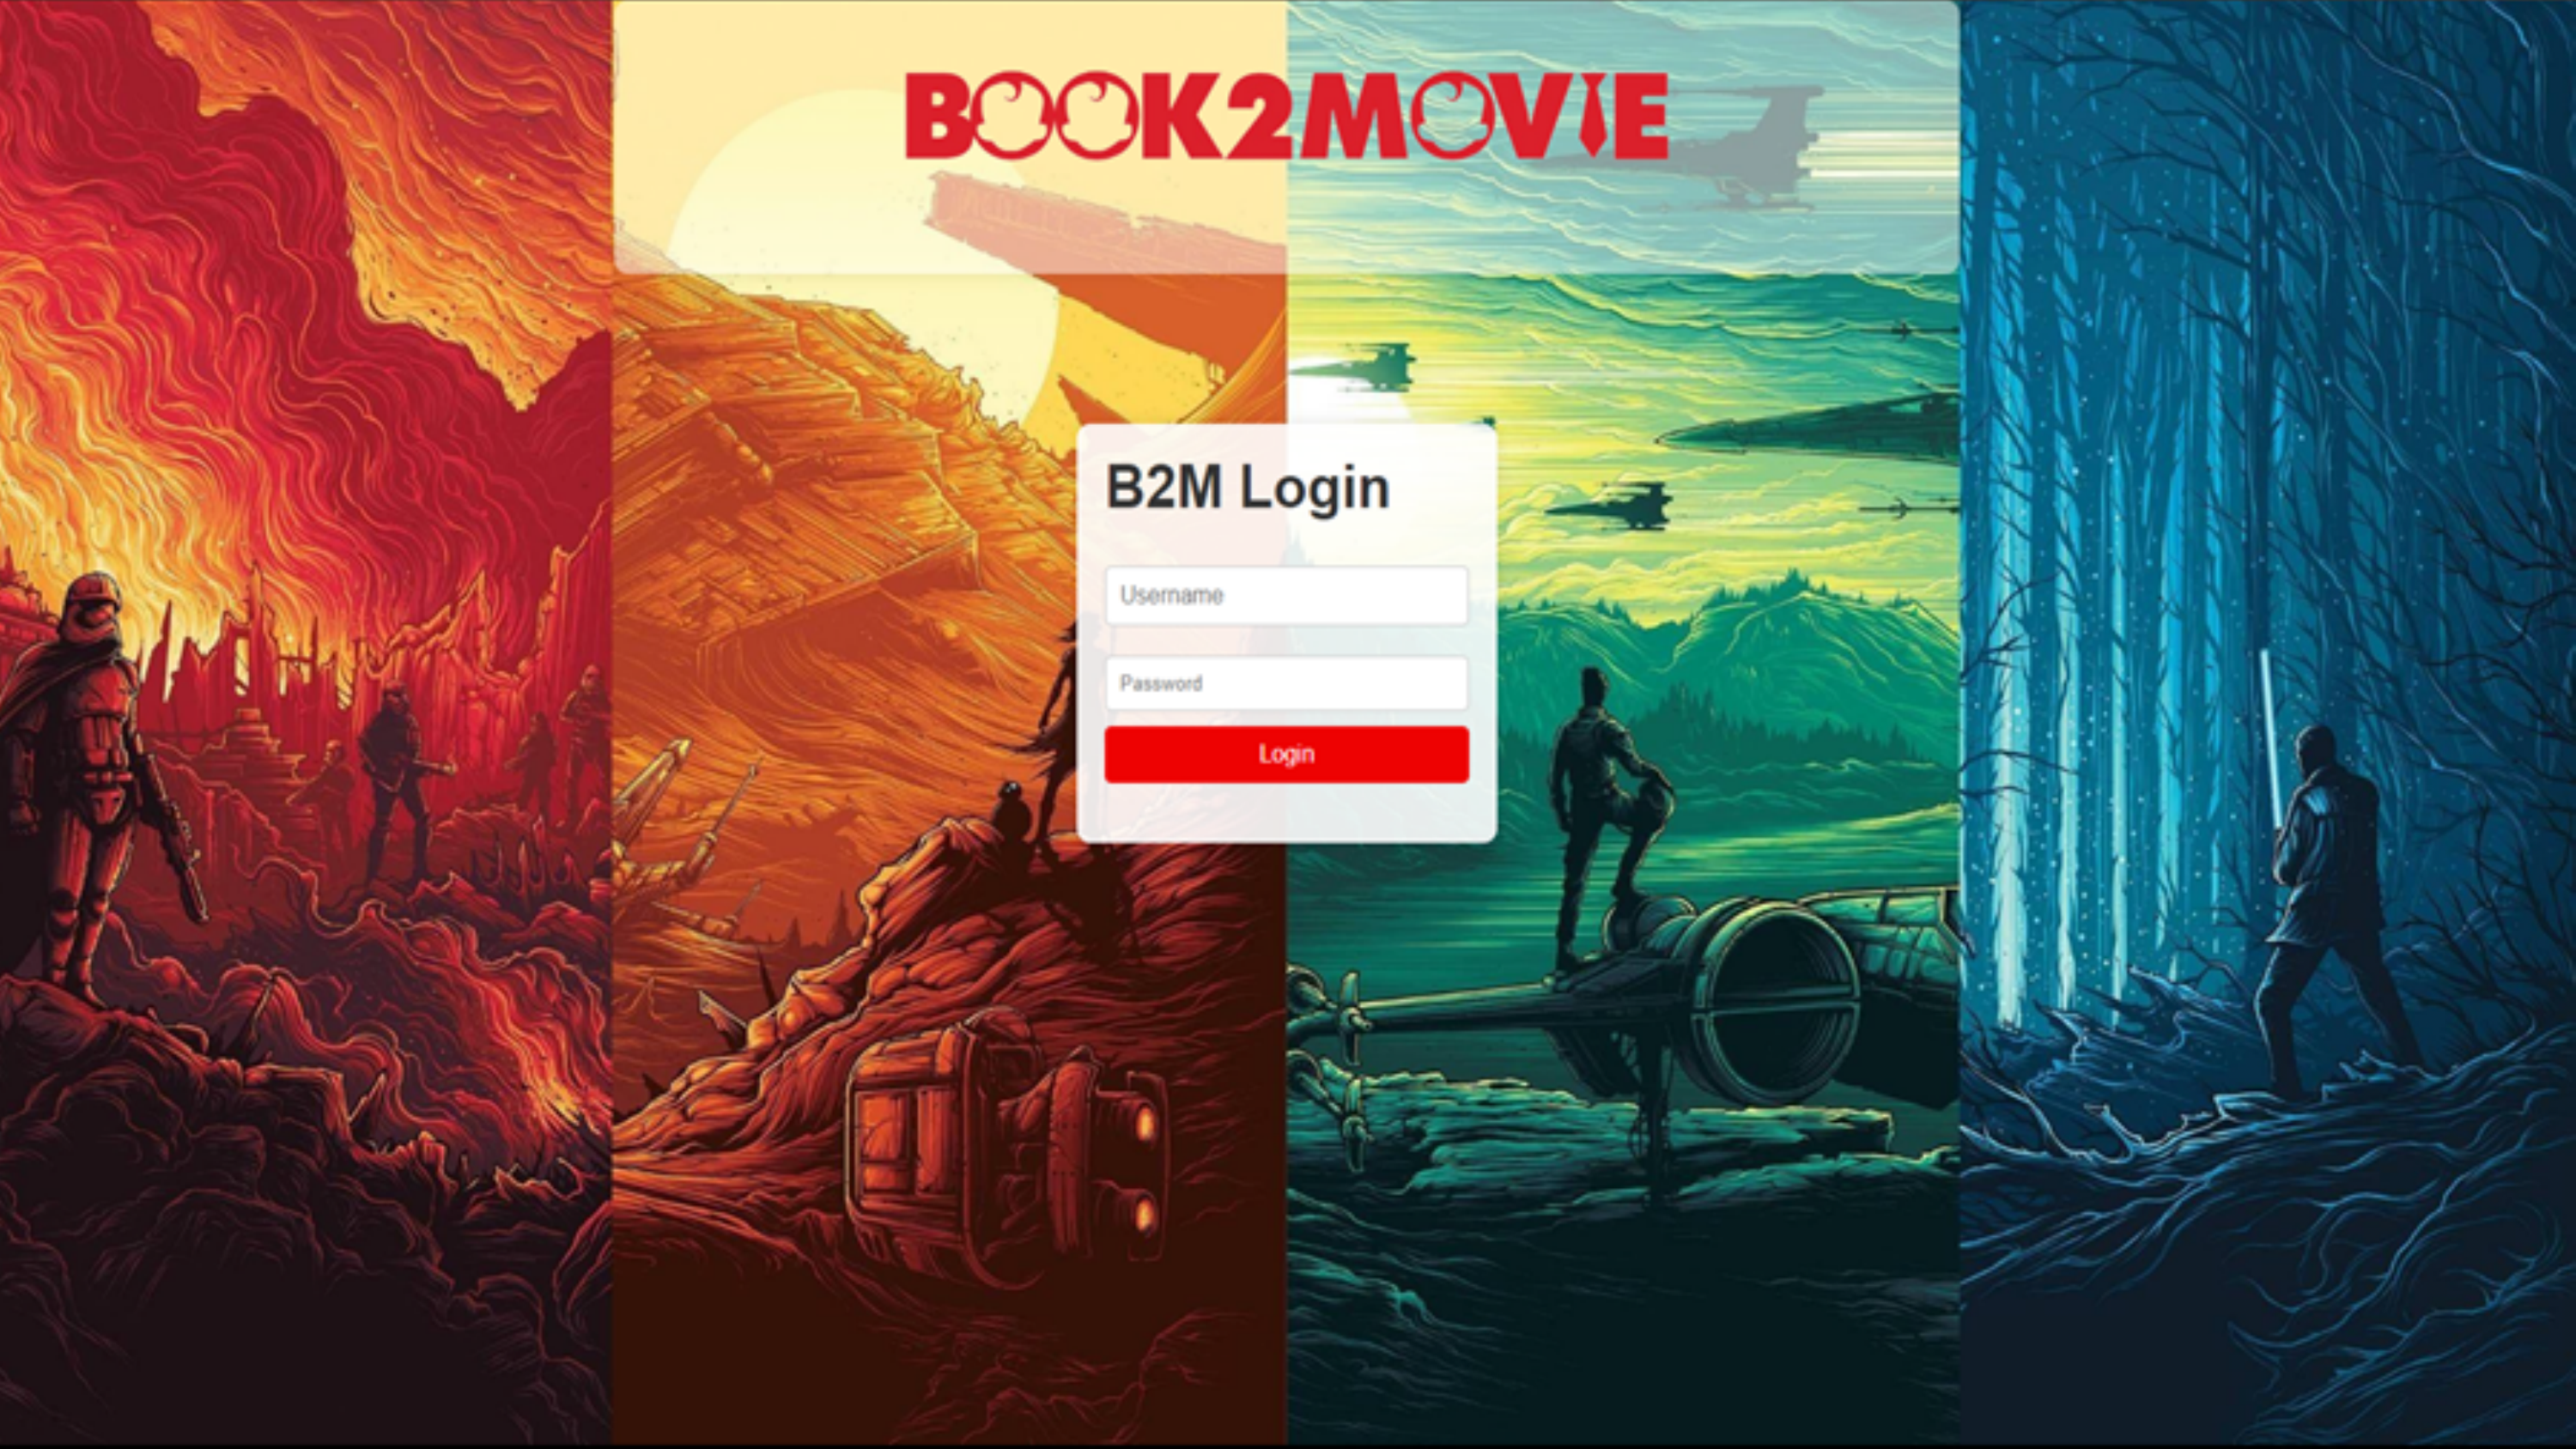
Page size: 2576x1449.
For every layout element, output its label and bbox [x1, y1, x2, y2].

text_box [0, 0, 2576, 1449]
